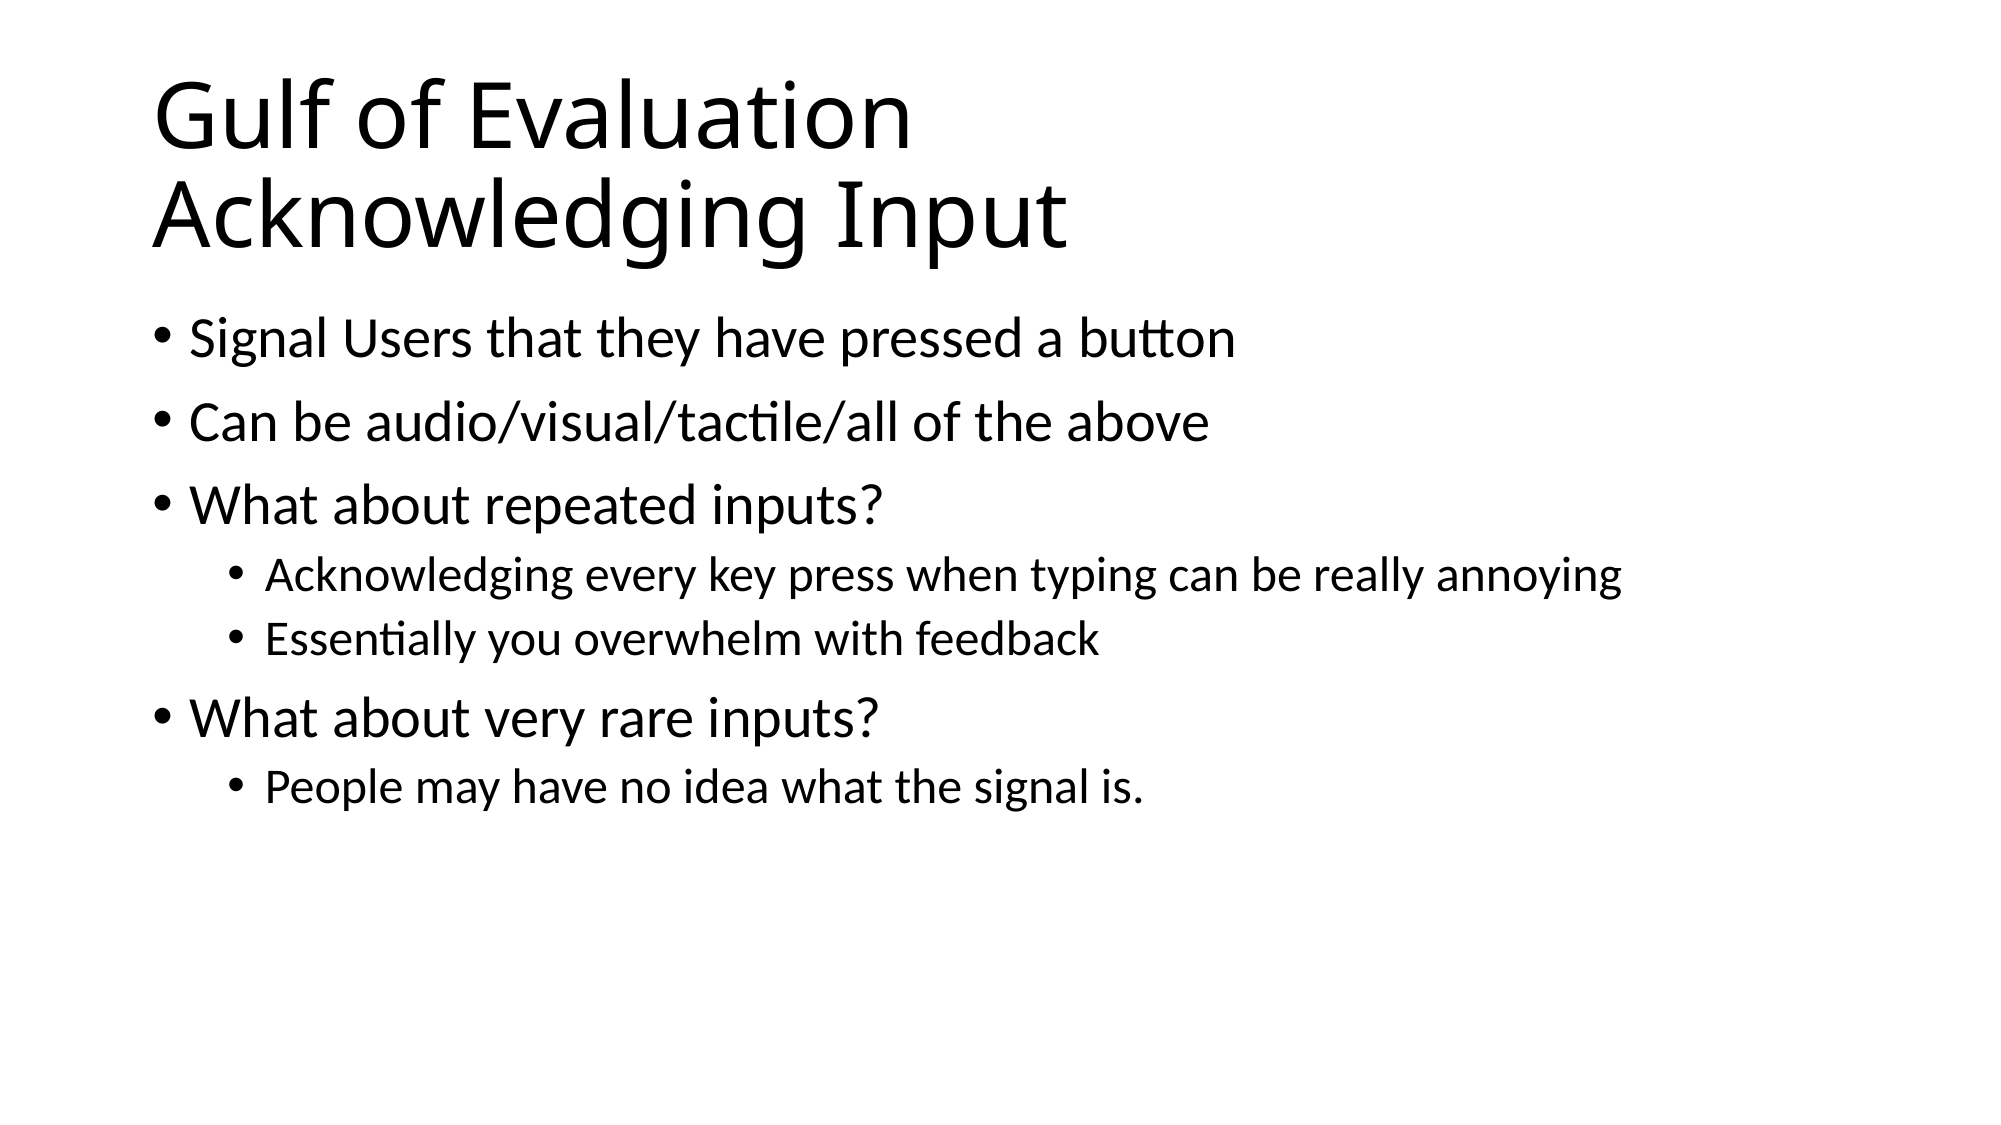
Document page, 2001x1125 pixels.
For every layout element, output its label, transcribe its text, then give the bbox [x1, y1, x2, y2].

title Gulf of Evaluation Acknowledging Input [137, 59, 1863, 278]
list Signal Users that they have pressed a button Can be audio/visual/tactile/all of the above What about repeated inputs? Acknowledging every key press when typing can be really annoying Essentially you overwhelm with feedback What about very rare inputs? People may have no idea what the signal is. [137, 299, 1863, 1014]
